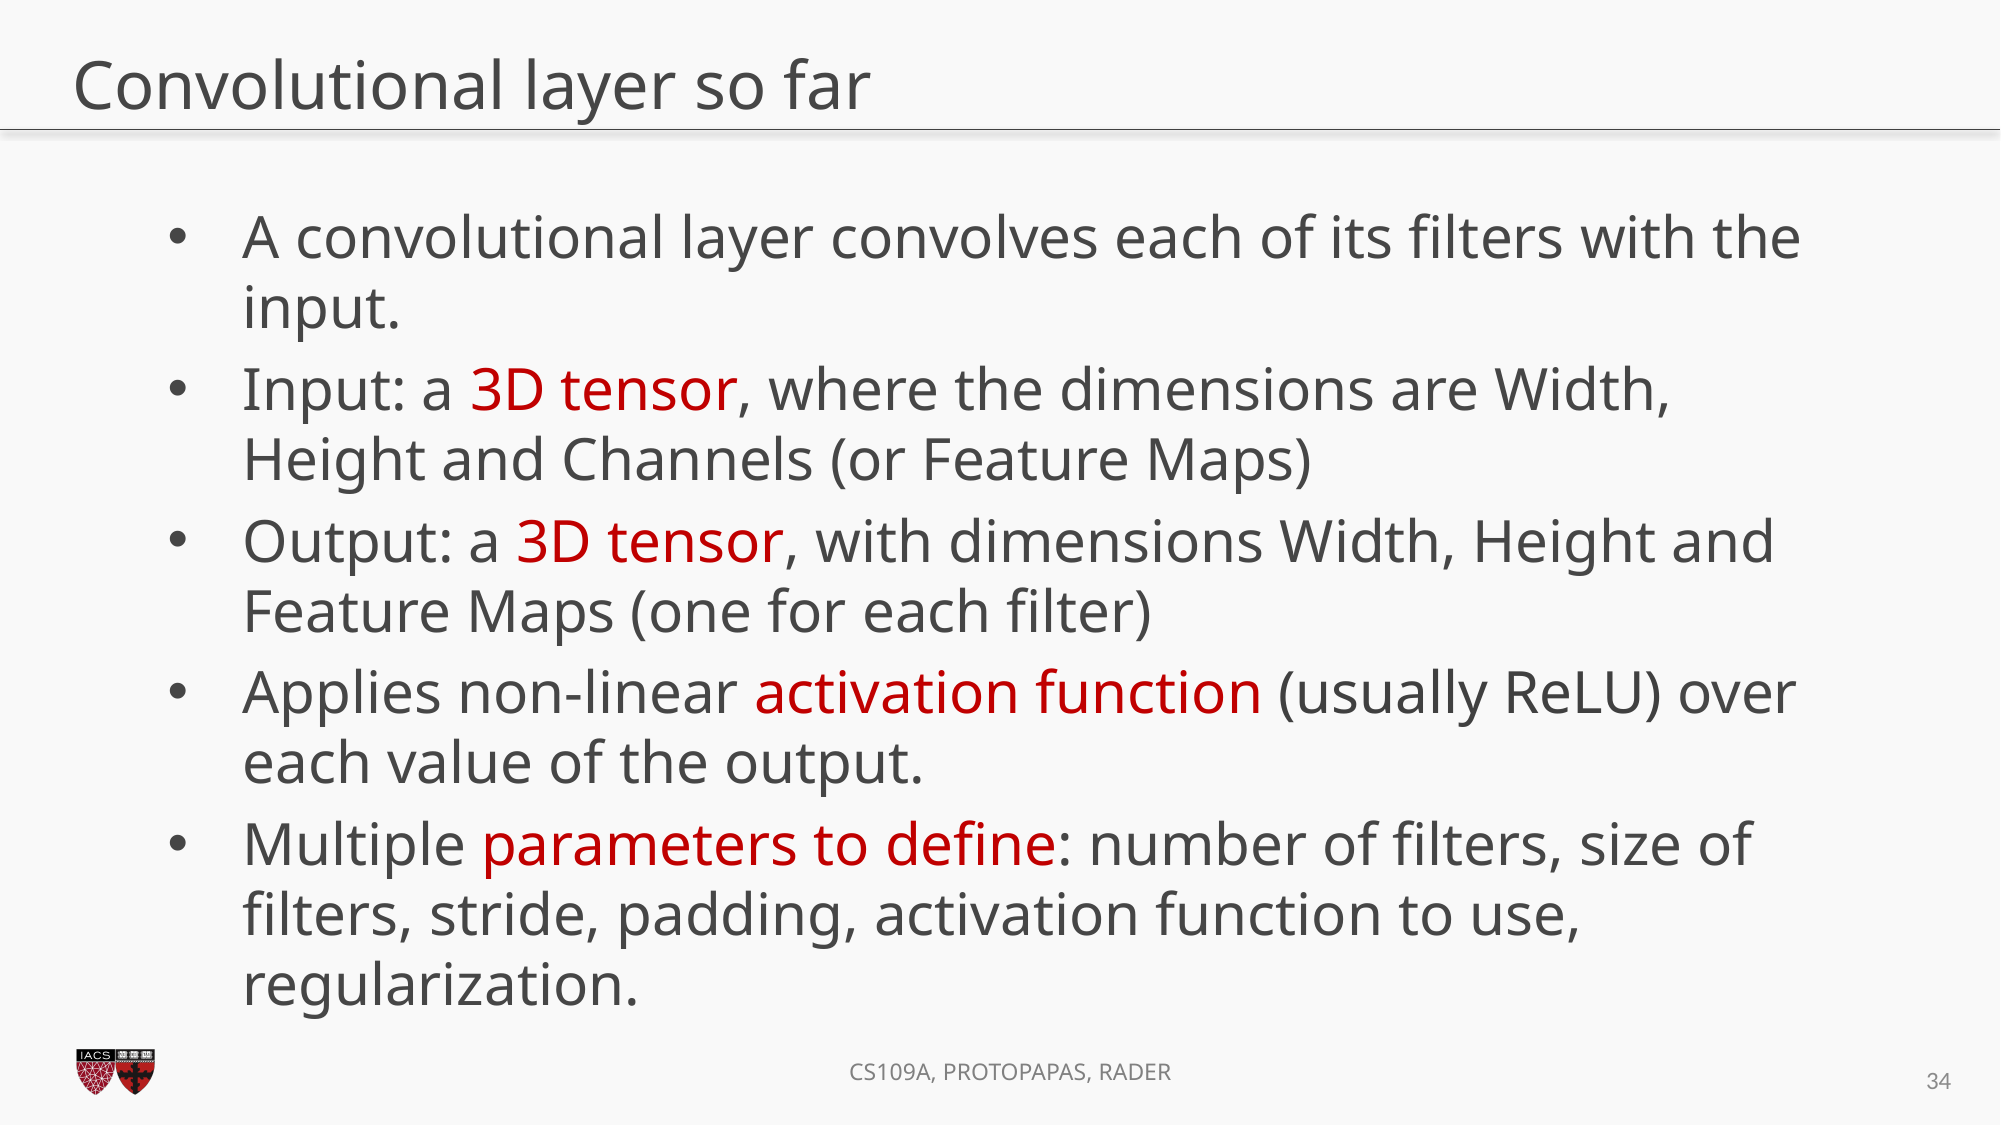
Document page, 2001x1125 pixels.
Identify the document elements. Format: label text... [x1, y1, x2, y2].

slide_number 34 [1500, 1050, 1967, 1110]
picture [75, 1049, 155, 1095]
list A convolutional layer convolves each of its filters with the input. Input: a 3D tensor, where the dimensions are Width, Height and Channels (or Feature Maps) Output: a 3D tensor, with dimensions Width, Height and Feature Maps (one for each filter) Applies non-linear activation function (usually ReLU) over each value of the output. Multiple parameters to define: number of filters, size of filters, stride, padding, activation function to use, regularization. [152, 193, 1847, 988]
title Convolutional layer so far [57, 35, 1943, 162]
